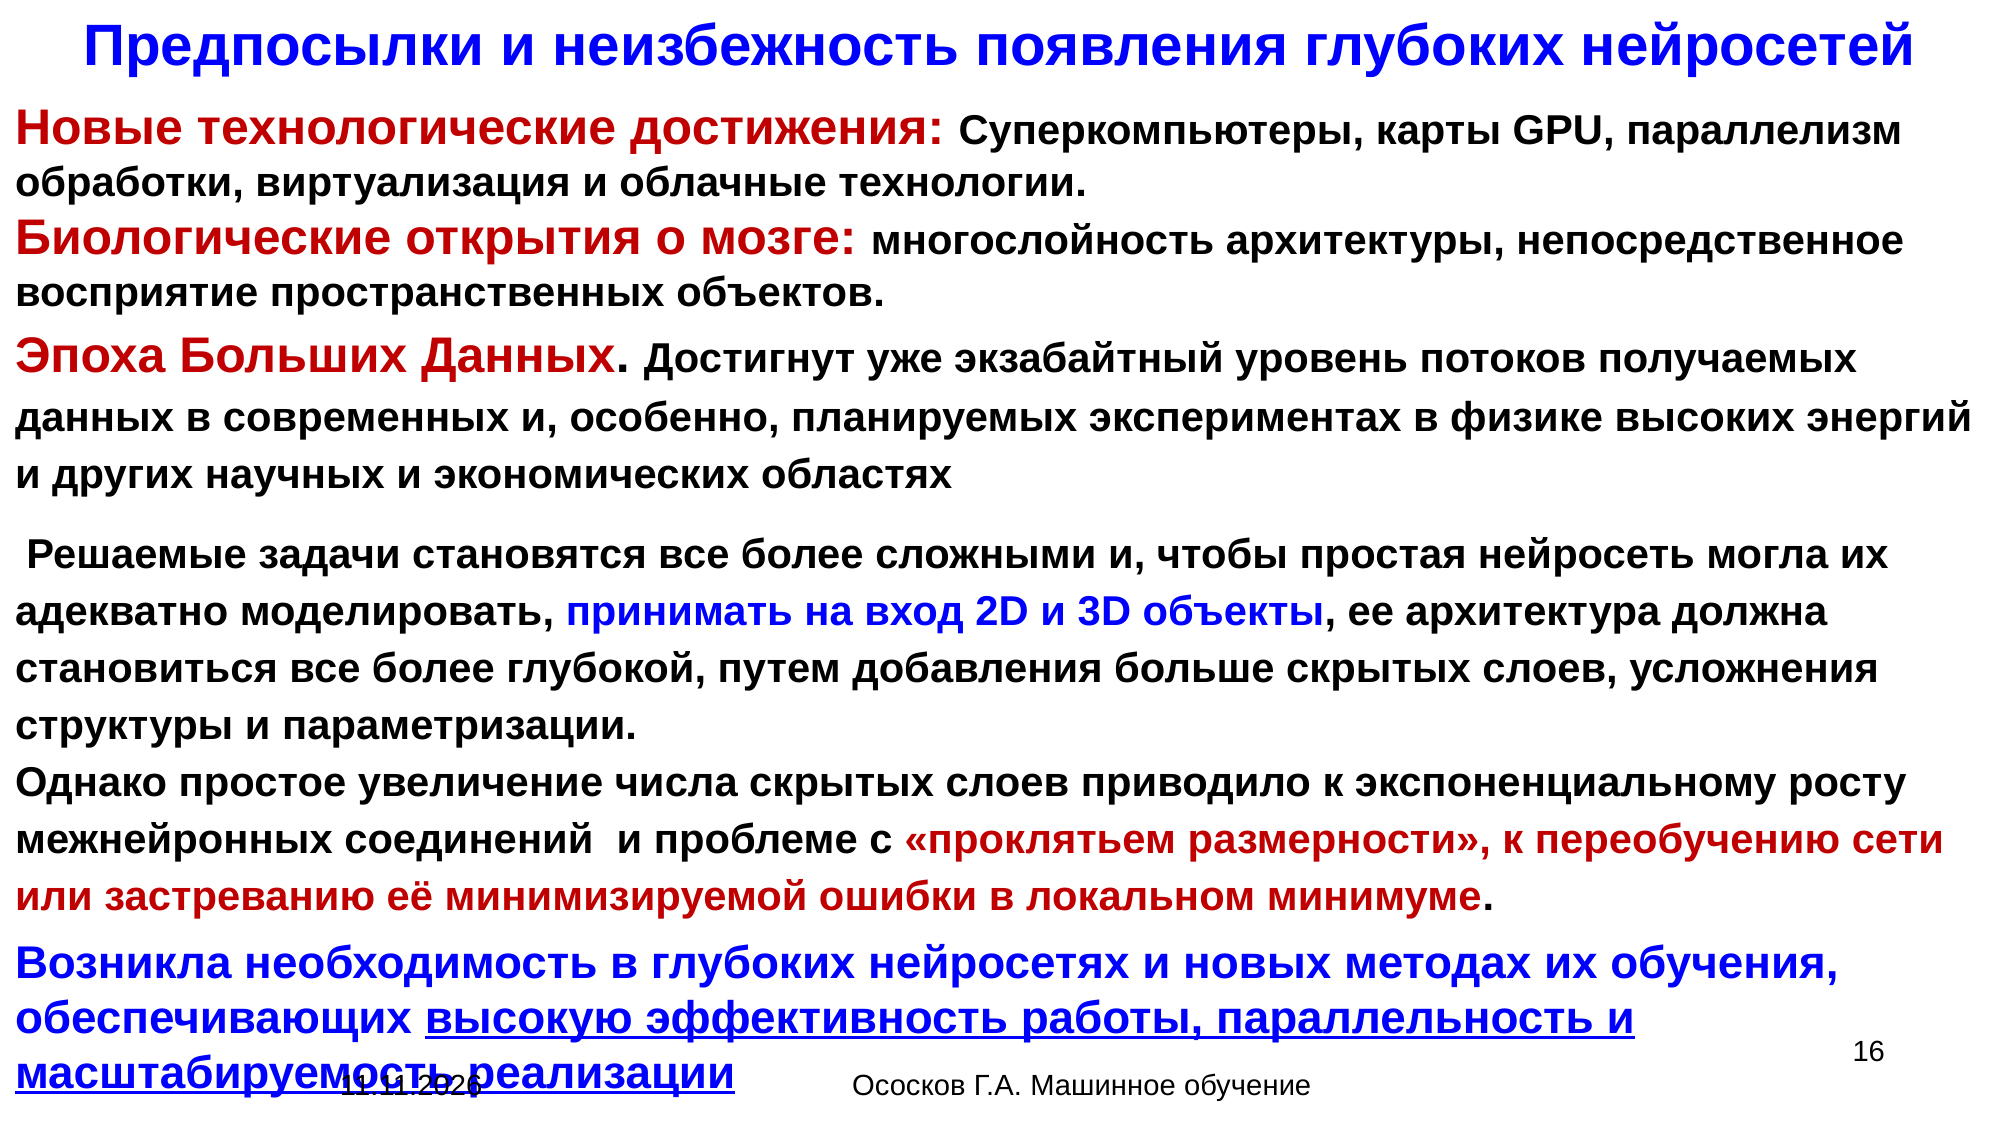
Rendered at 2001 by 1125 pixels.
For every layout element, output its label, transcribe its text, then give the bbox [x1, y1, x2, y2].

text_box Новые технологические достижения: Суперкомпьютеры, карты GPU, параллелизм обработки, виртуализация и облачные технологии. Биологические открытия о мозге: многослойность архитектуры, непосредственное восприятие пространственных объектов. Эпоха Больших Данных. Достигнут уже экзабайтный уровень потоков получаемых данных в современных и, особенно, планируемых экспериментах в физике высоких энергий и других научных и экономических областях Решаемые задачи становятся все более сложными и, чтобы простая нейросеть могла их адекватно моделировать, принимать на вход 2D и 3D объекты, ее архитектура должна становиться все более глубокой, путем добавления больше скрытых слоев, усложнения структуры и параметризации. Однако простое увеличение числа скрытых слоев приводило к экспоненциальному росту межнейронных соединений и проблеме с «проклятьем размерности», к переобучению сети или застреванию её минимизируемой ошибки в локальном минимуме. Возникла необходимость в глубоких нейросетях и новых методах их обучения, обеспечивающих высокую эффективность работы, параллельность и масштабируемость реализации [0, 86, 2000, 1106]
text_box Предпосылки и неизбежность появления глубоких нейросетей [0, 0, 2000, 85]
slide_number 16 [1433, 1024, 1900, 1103]
footer Ососков Г.А. Машинное обучение [762, 1058, 1402, 1103]
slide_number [324, 1058, 675, 1103]
